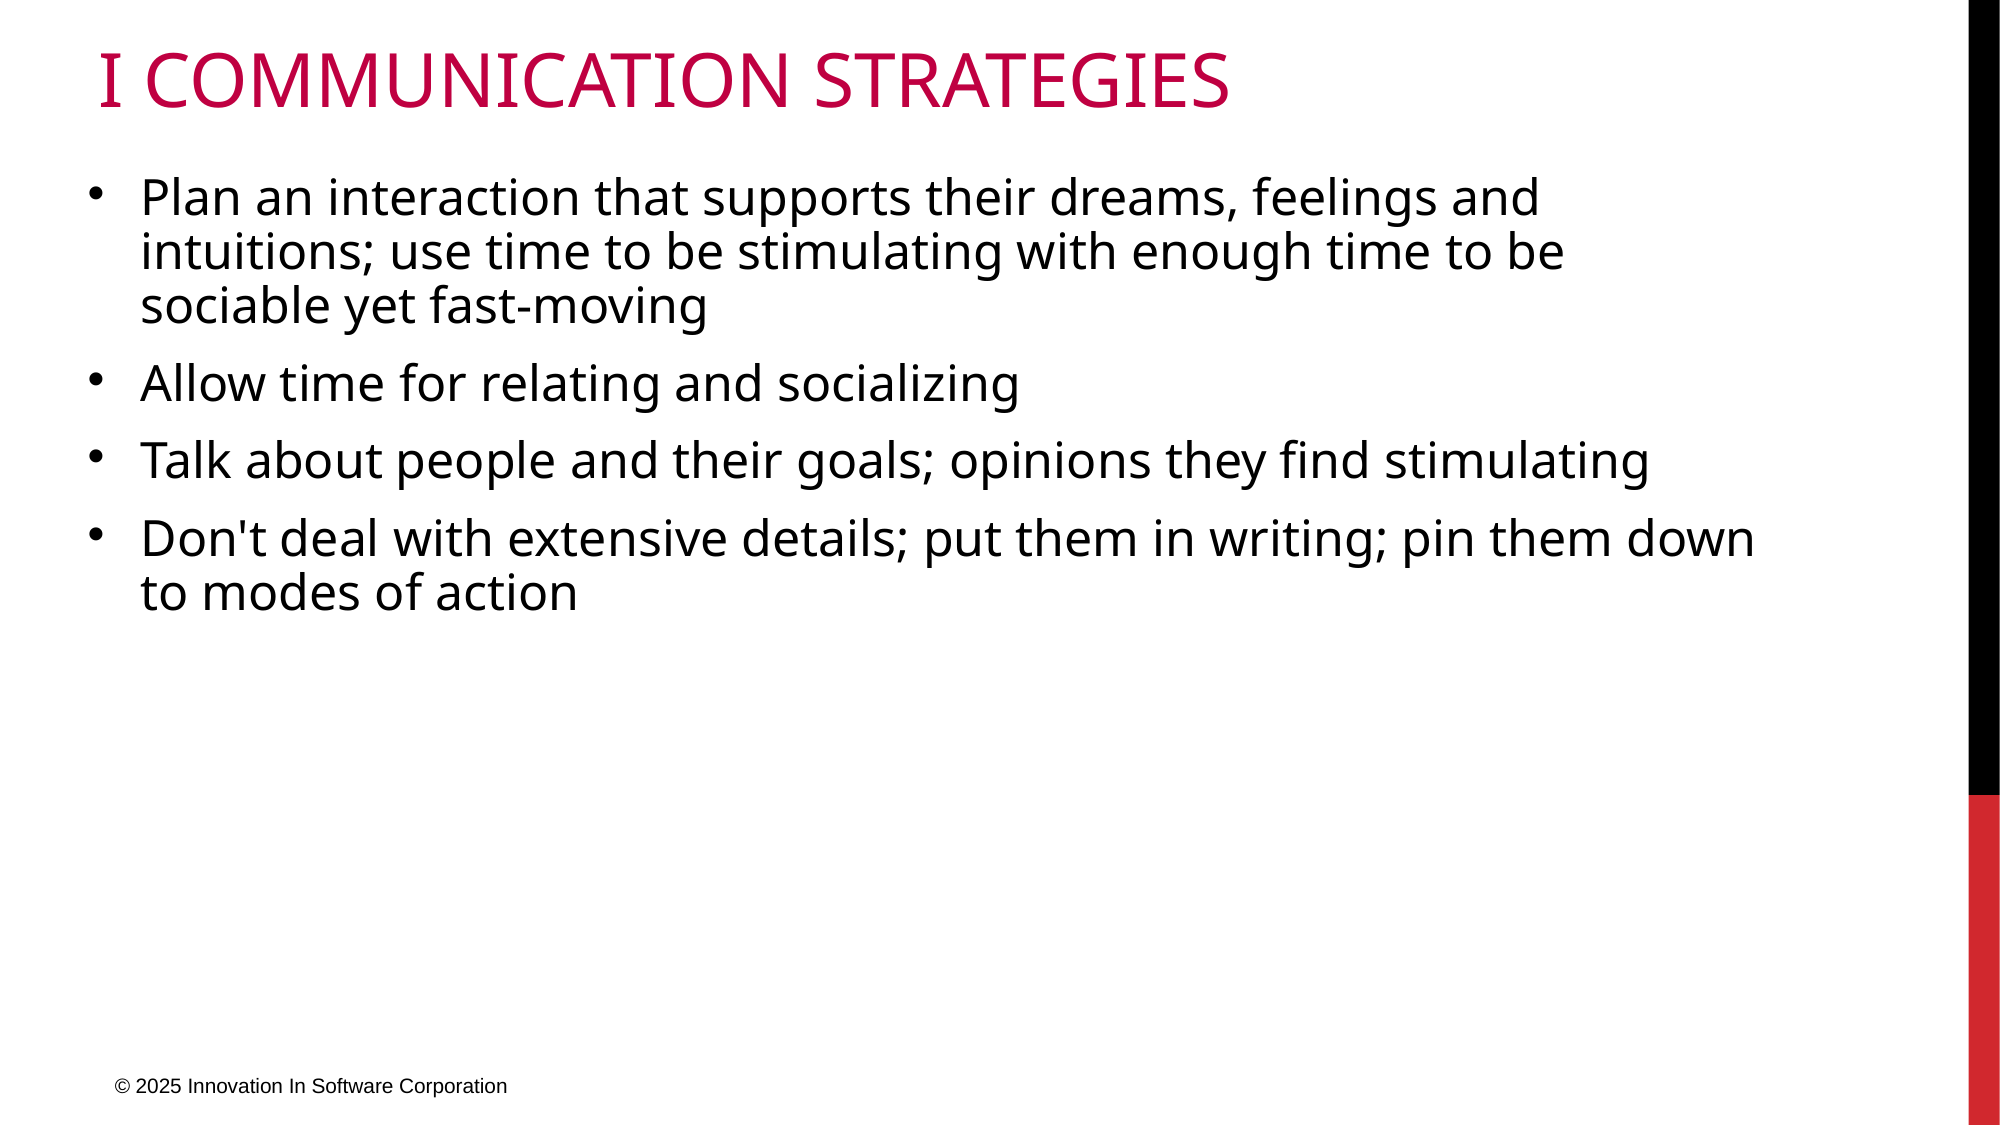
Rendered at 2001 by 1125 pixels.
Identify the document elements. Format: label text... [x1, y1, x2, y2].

title I Communication Strategies [98, 0, 1770, 186]
footer © 2025 Innovation In Software Corporation [99, 1065, 850, 1112]
list Plan an interaction that supports their dreams, feelings and intuitions; use time to be stimulating with enough time to be sociable yet fast-moving Allow time for relating and socializing Talk about people and their goals; opinions they find stimulating Don't deal with extensive details; put them in writing; pin them down to modes of action [69, 172, 1766, 990]
